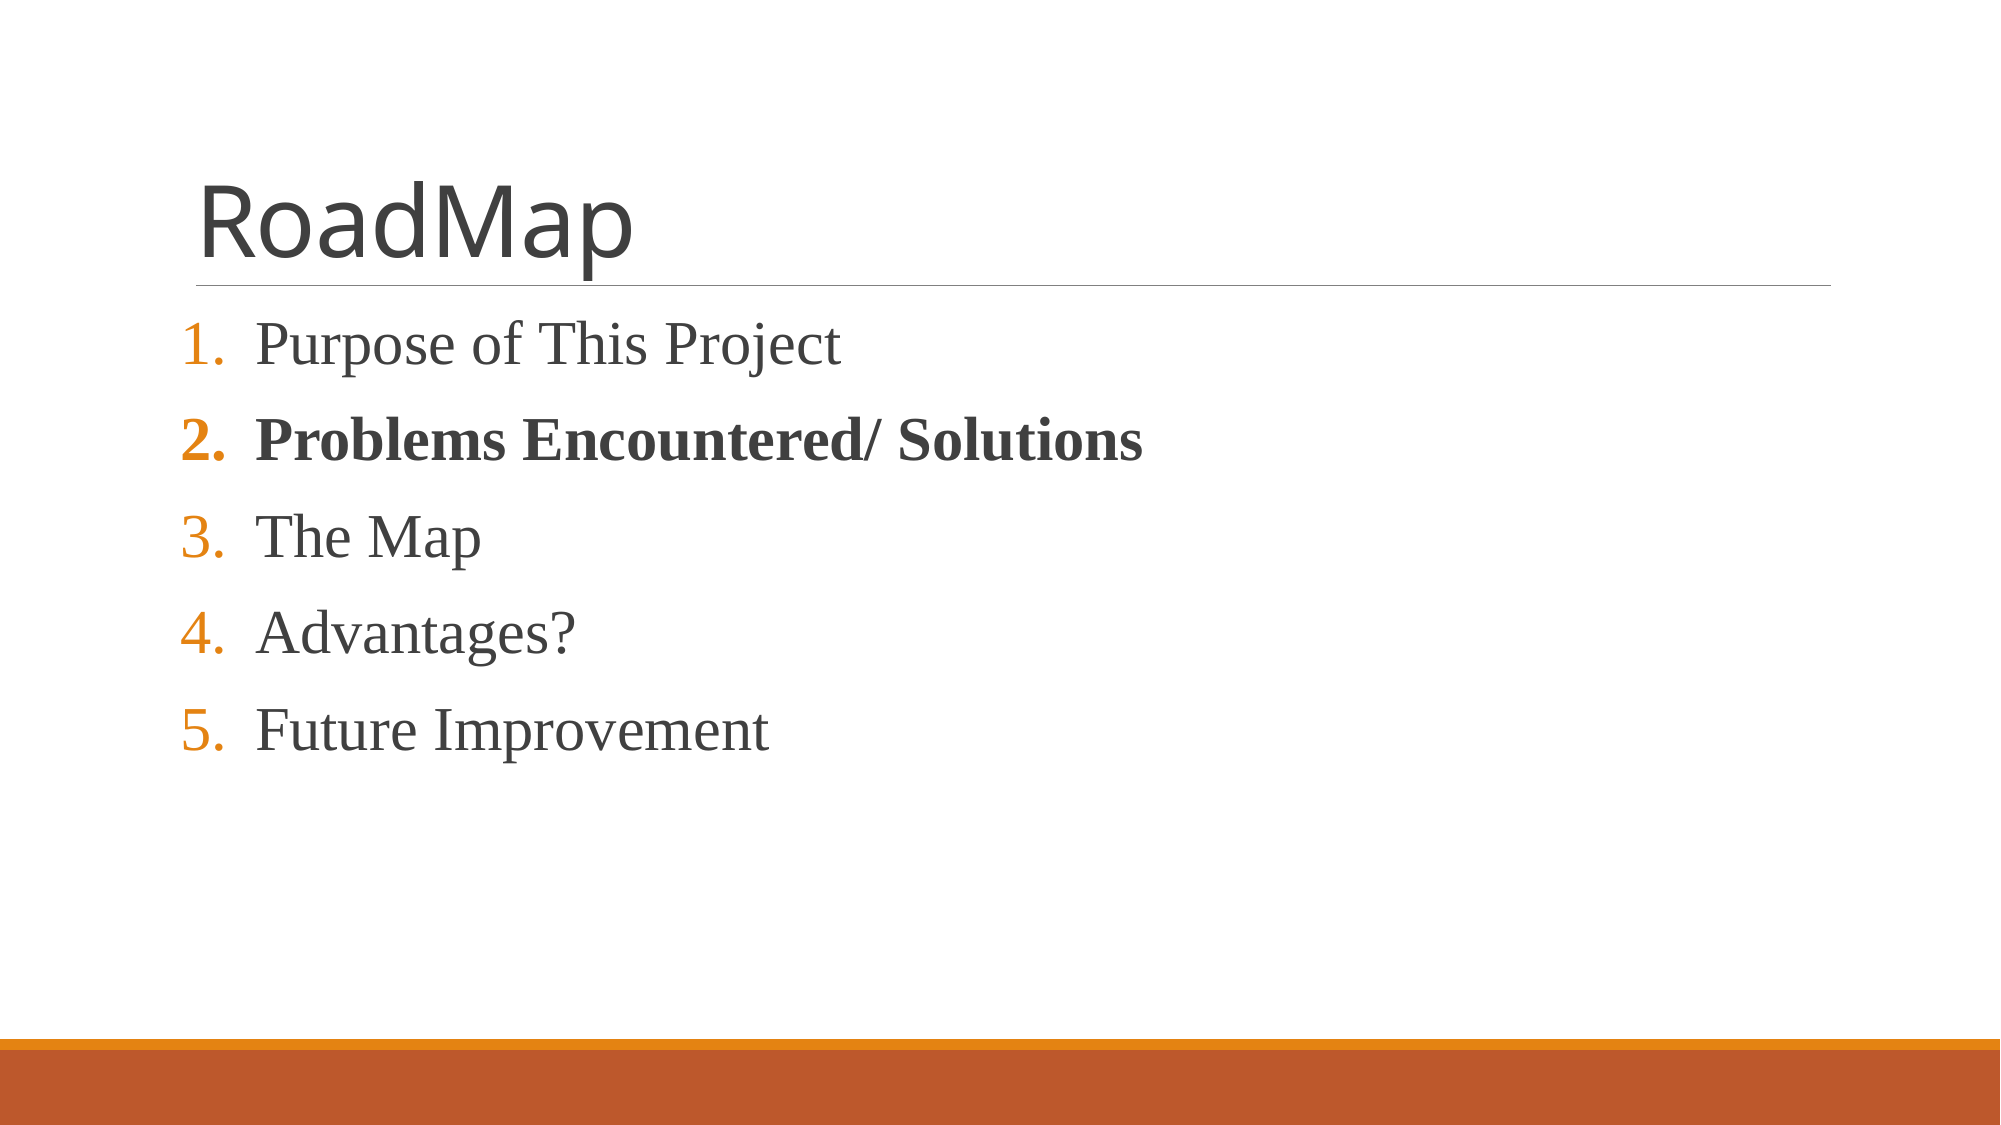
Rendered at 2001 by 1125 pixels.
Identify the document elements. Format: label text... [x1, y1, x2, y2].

list Purpose of This Project Problems Encountered/ Solutions The Map Advantages? Future Improvement [180, 302, 1830, 963]
title RoadMap [180, 47, 1830, 285]
